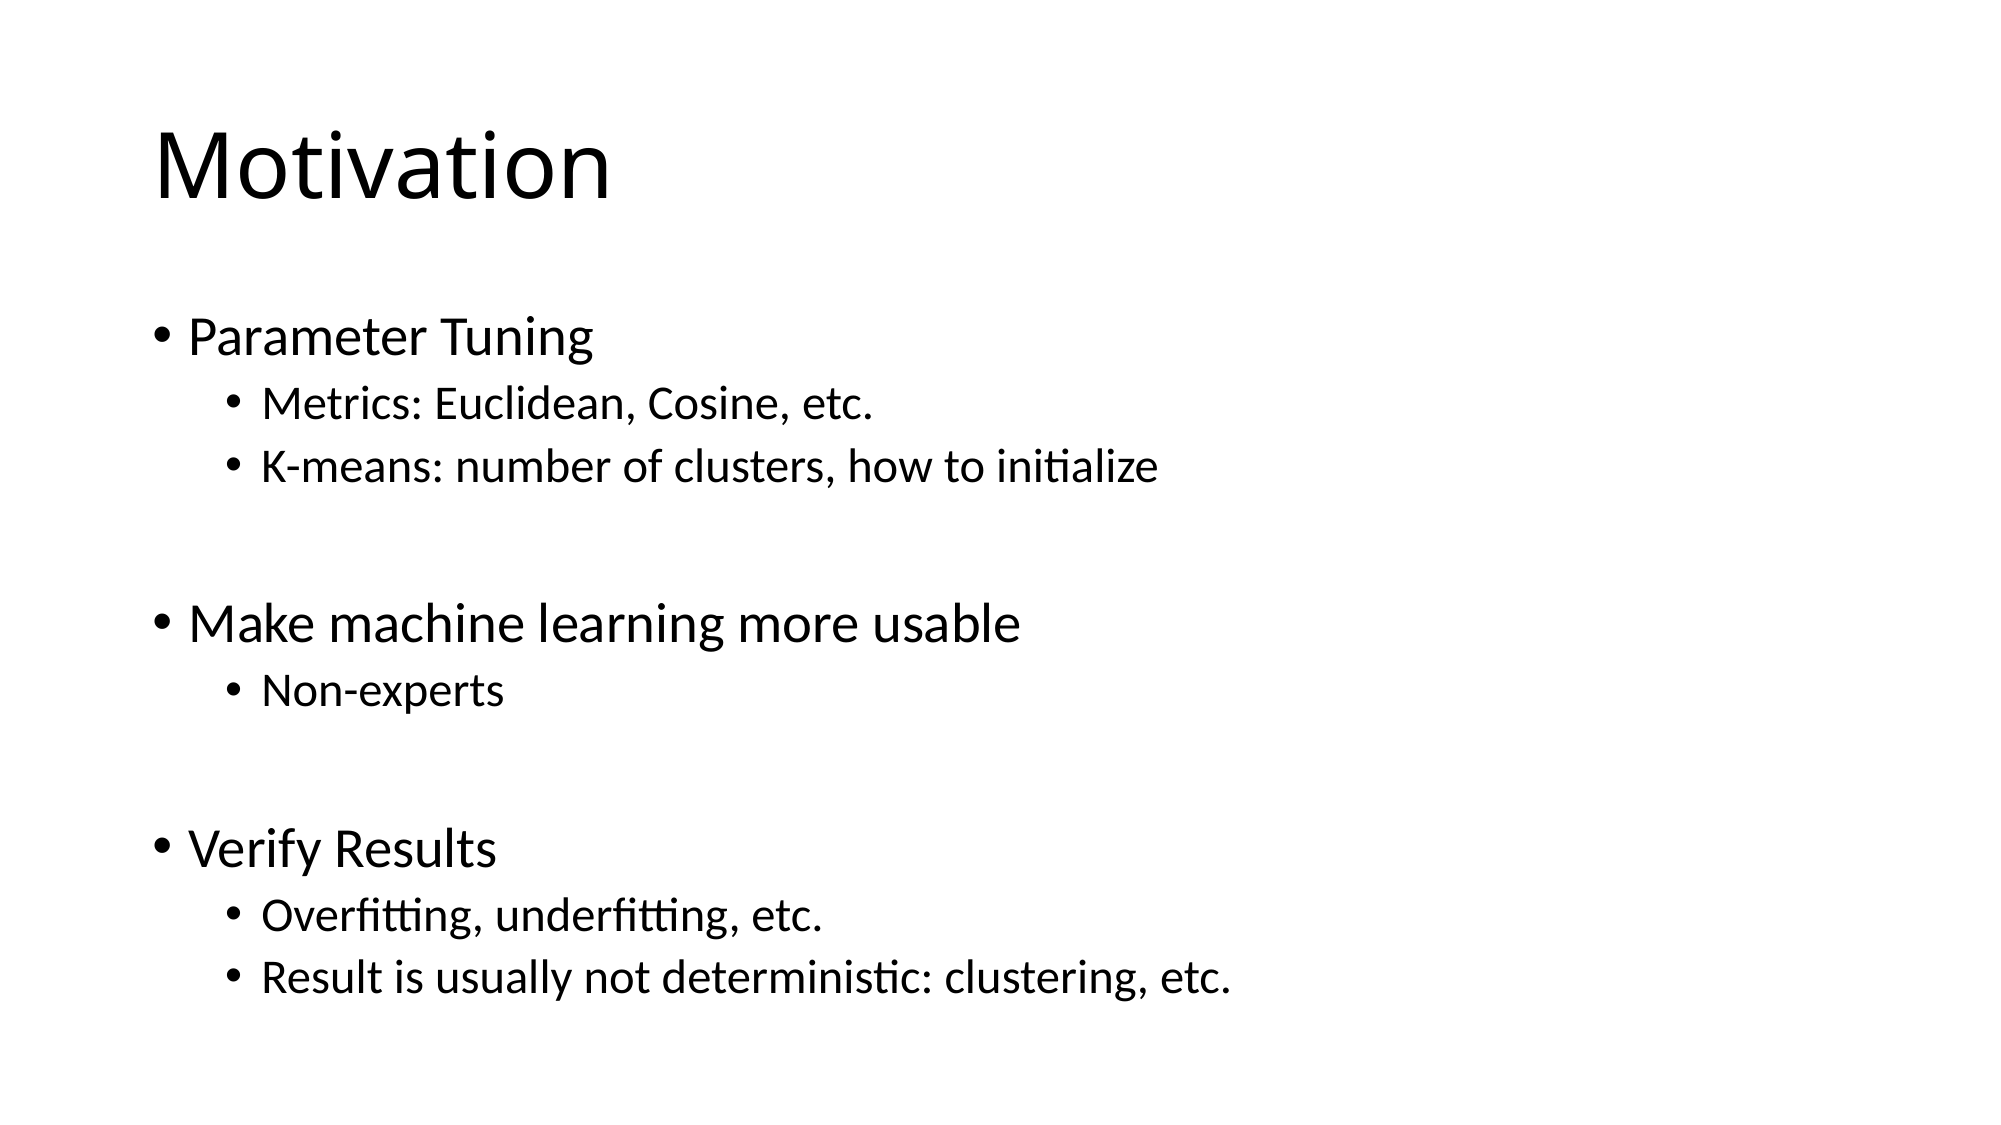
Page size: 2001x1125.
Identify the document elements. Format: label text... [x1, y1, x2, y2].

title Motivation [137, 59, 1863, 278]
list Parameter Tuning Metrics: Euclidean, Cosine, etc. K-means: number of clusters, how to initialize Make machine learning more usable Non-experts Verify Results Overfitting, underfitting, etc. Result is usually not deterministic: clustering, etc. [137, 299, 1863, 1014]
